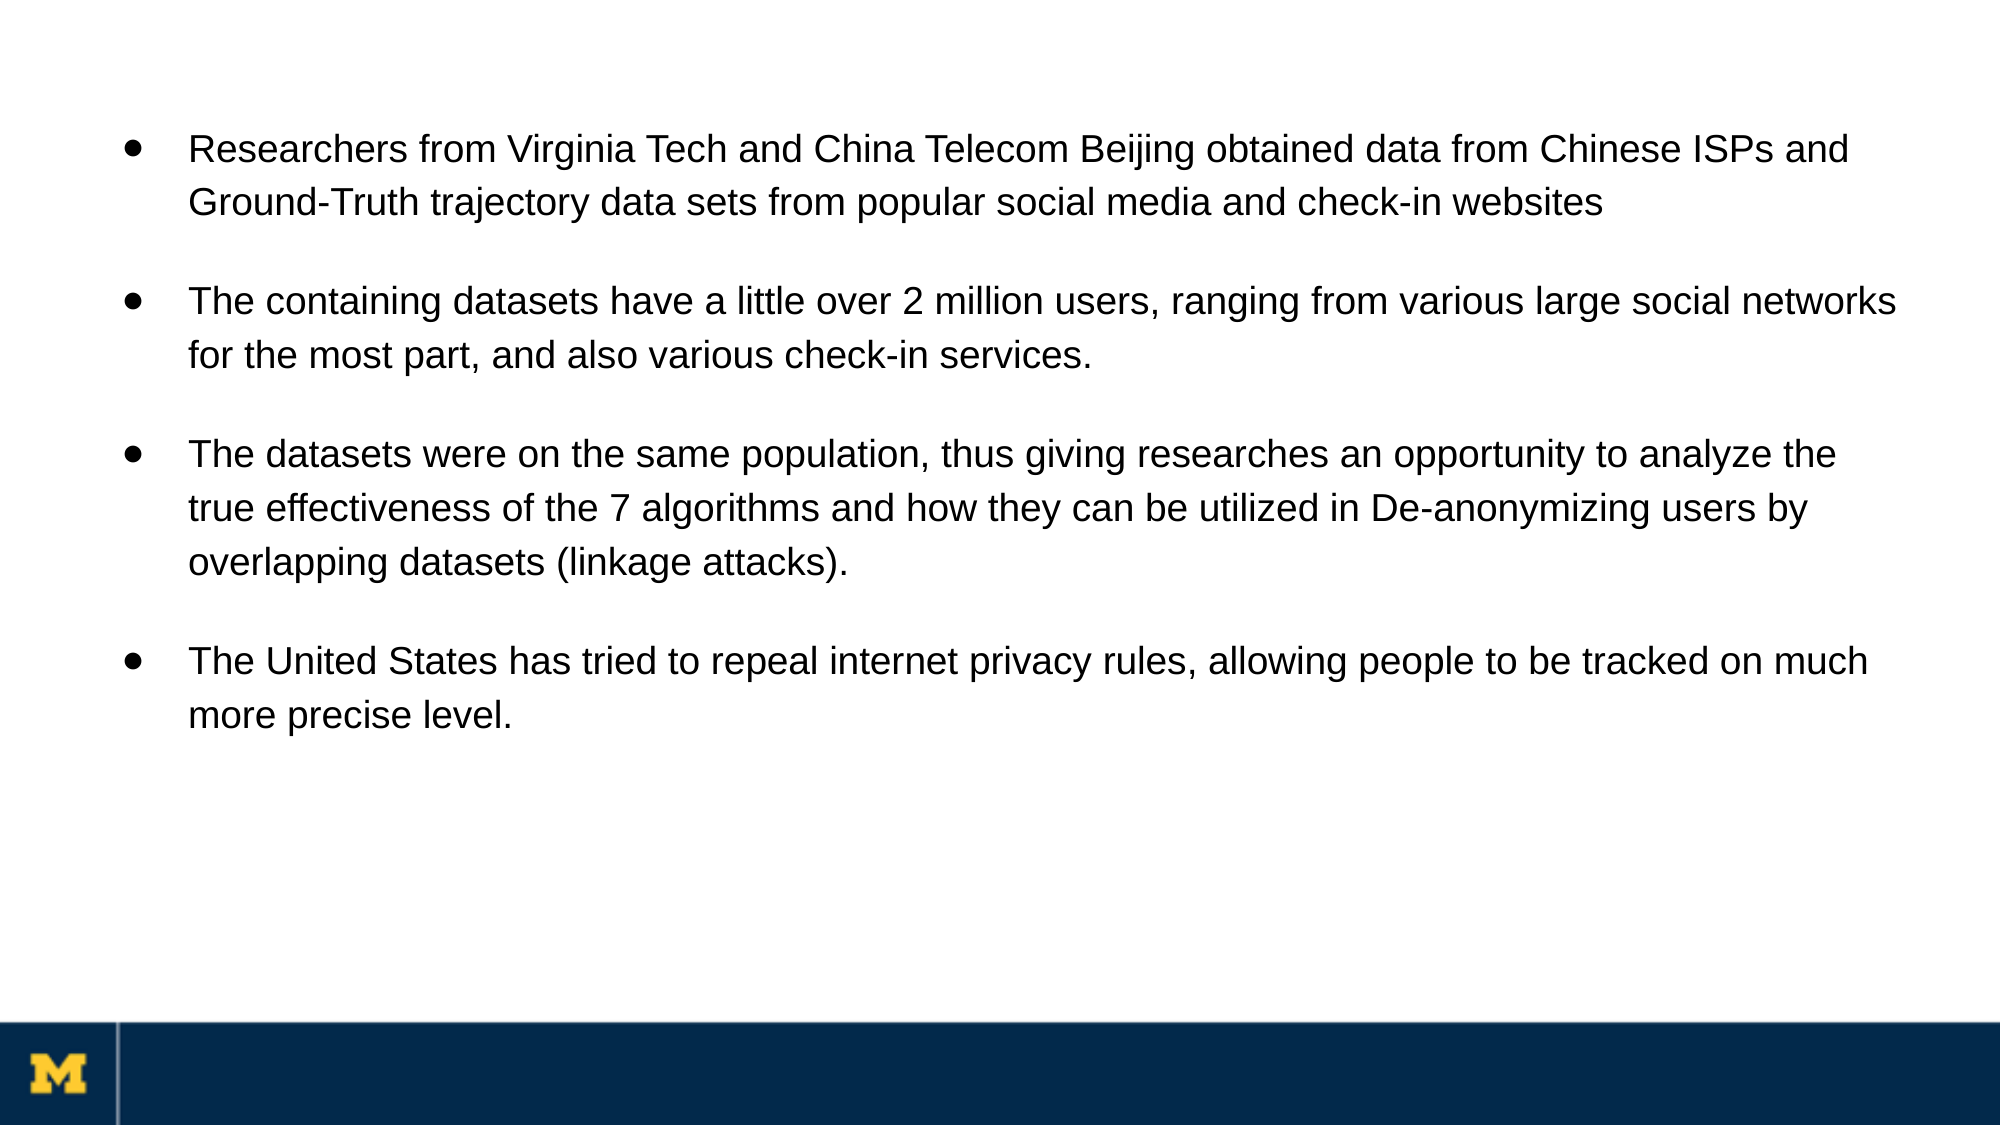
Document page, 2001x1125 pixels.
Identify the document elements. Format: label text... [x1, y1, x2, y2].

picture [0, 0, 2000, 1125]
title Researchers from Virginia Tech and China Telecom Beijing obtained data from Chinese ISPs and Ground-Truth trajectory data sets from popular social media and check-in websites The containing datasets have a little over 2 million users, ranging from various large social networks for the most part, and also various check-in services. The datasets were on the same population, thus giving researches an opportunity to analyze the true effectiveness of the 7 algorithms and how they can be utilized in De-anonymizing users by overlapping datasets (linkage attacks). The United States has tried to repeal internet privacy rules, allowing people to be tracked on much more precise level. [68, 93, 1932, 833]
